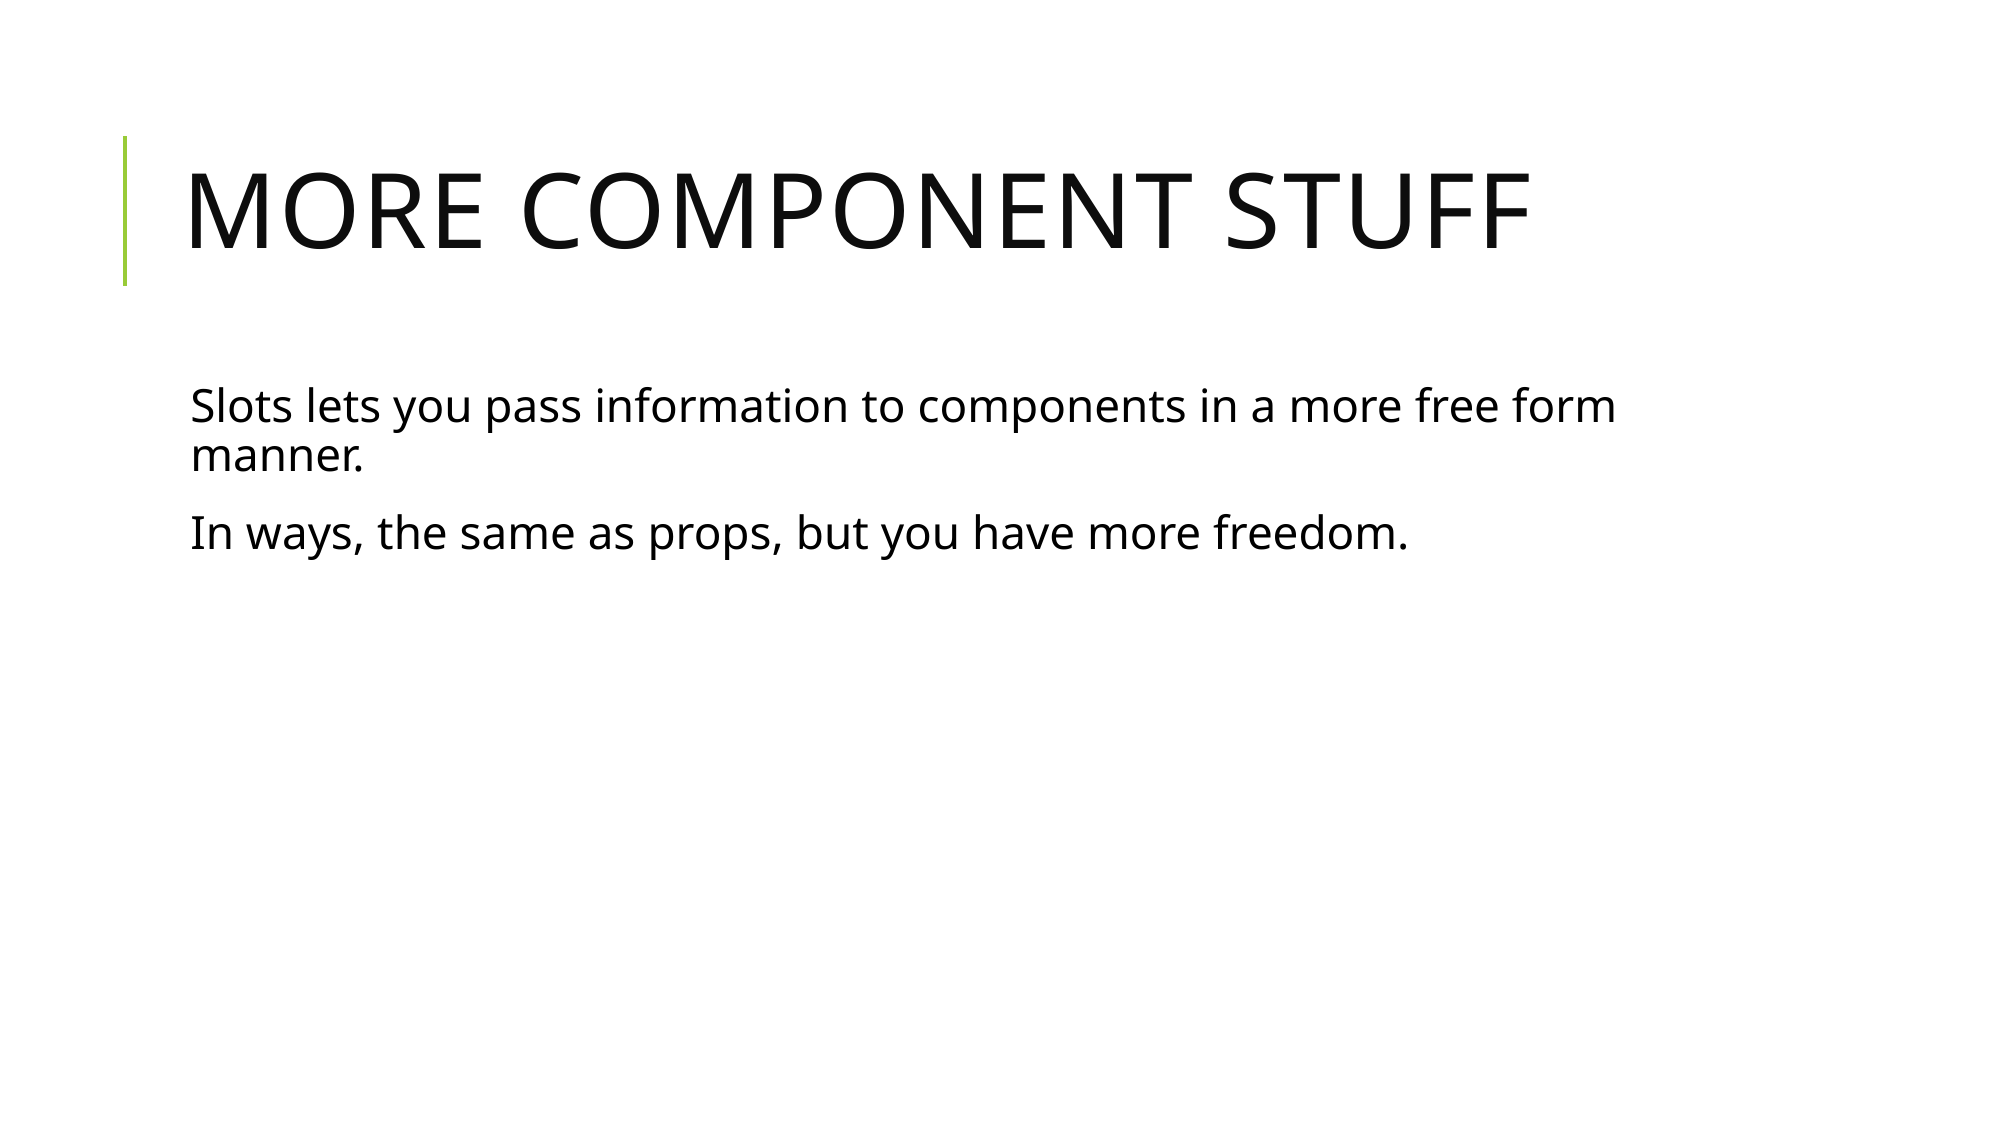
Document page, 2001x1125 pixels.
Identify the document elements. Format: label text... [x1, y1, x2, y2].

title More Component Stuff [168, 96, 1763, 342]
list Slots lets you pass information to components in a more free form manner. In ways, the same as props, but you have more freedom. [168, 375, 1714, 1035]
